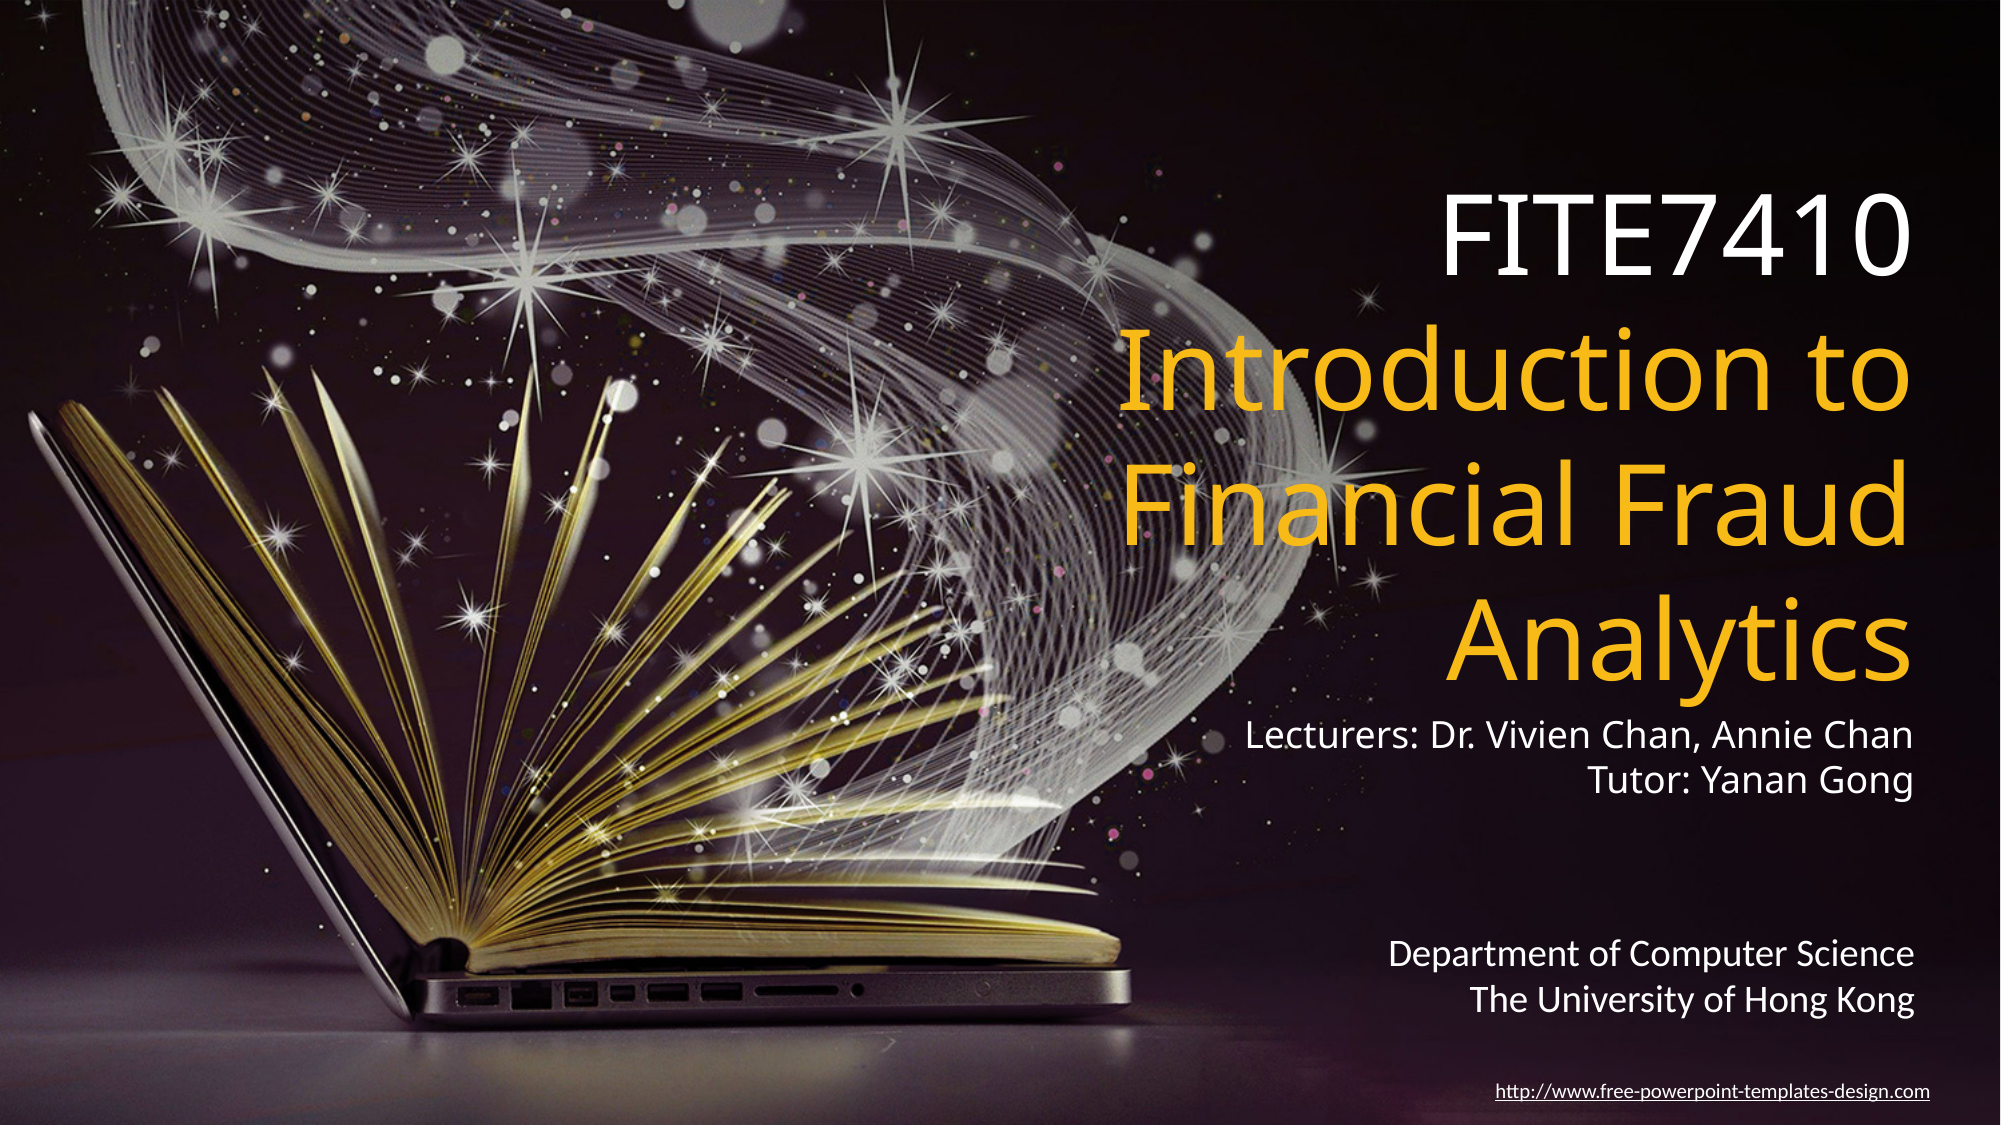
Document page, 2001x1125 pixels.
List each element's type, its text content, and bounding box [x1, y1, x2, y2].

text_box FITE7410 Introduction to Financial Fraud Analytics [1093, 155, 1930, 703]
picture [0, 0, 2001, 1125]
text_box Department of Computer Science The University of Hong Kong [1093, 920, 1930, 1028]
text_box http://www.free-powerpoint-templates-design.com [1109, 1069, 1945, 1110]
text_box Lecturers: Dr. Vivien Chan, Annie Chan Tutor: Yanan Gong [917, 703, 1930, 854]
